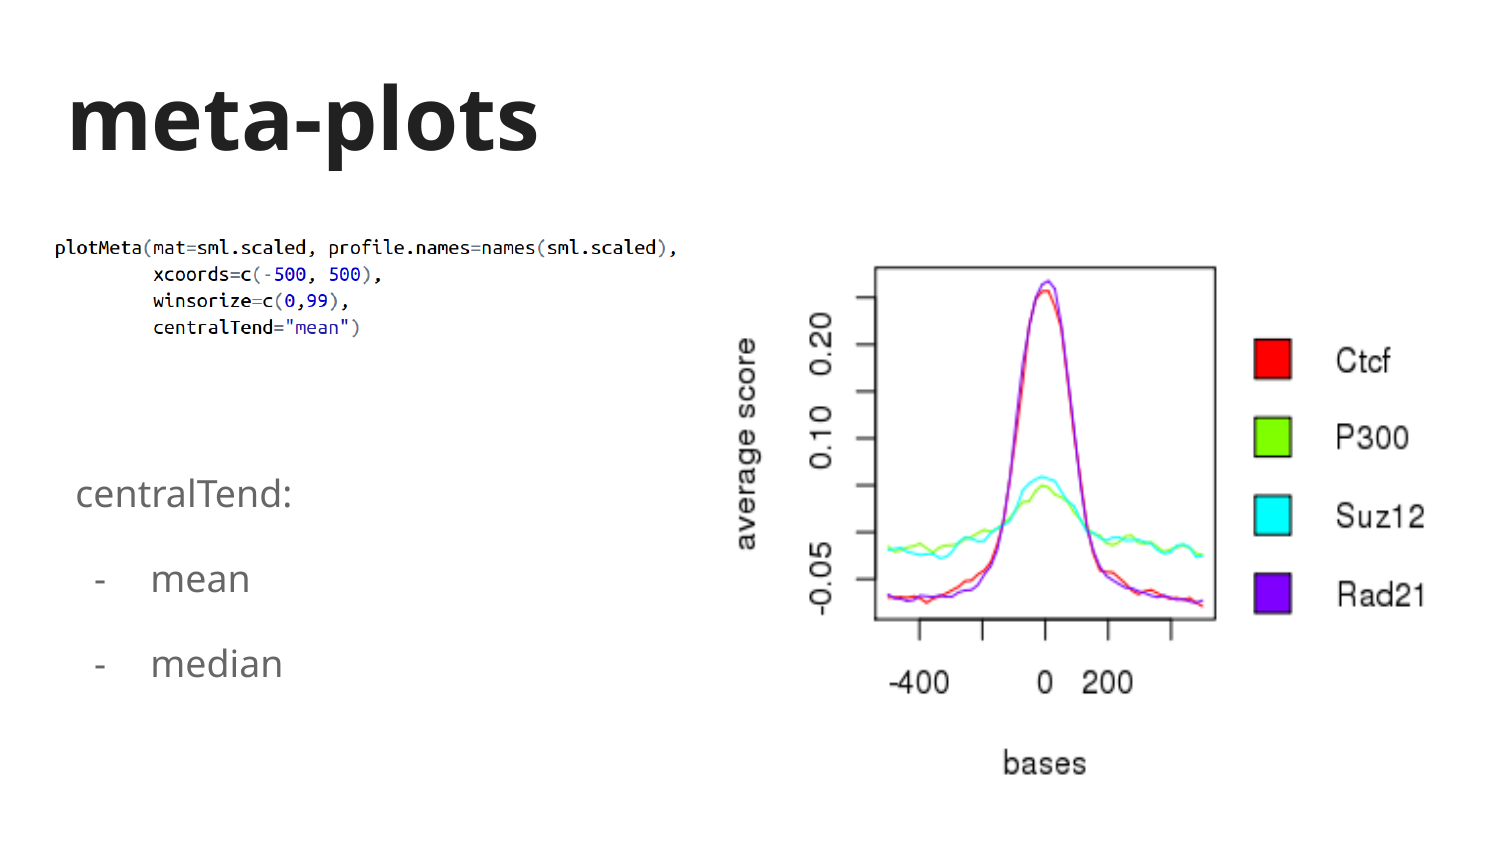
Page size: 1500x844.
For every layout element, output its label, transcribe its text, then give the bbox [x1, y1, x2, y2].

title meta-plots [51, 48, 1449, 180]
picture [50, 231, 1450, 828]
text_box centralTend: mean median [60, 401, 553, 748]
